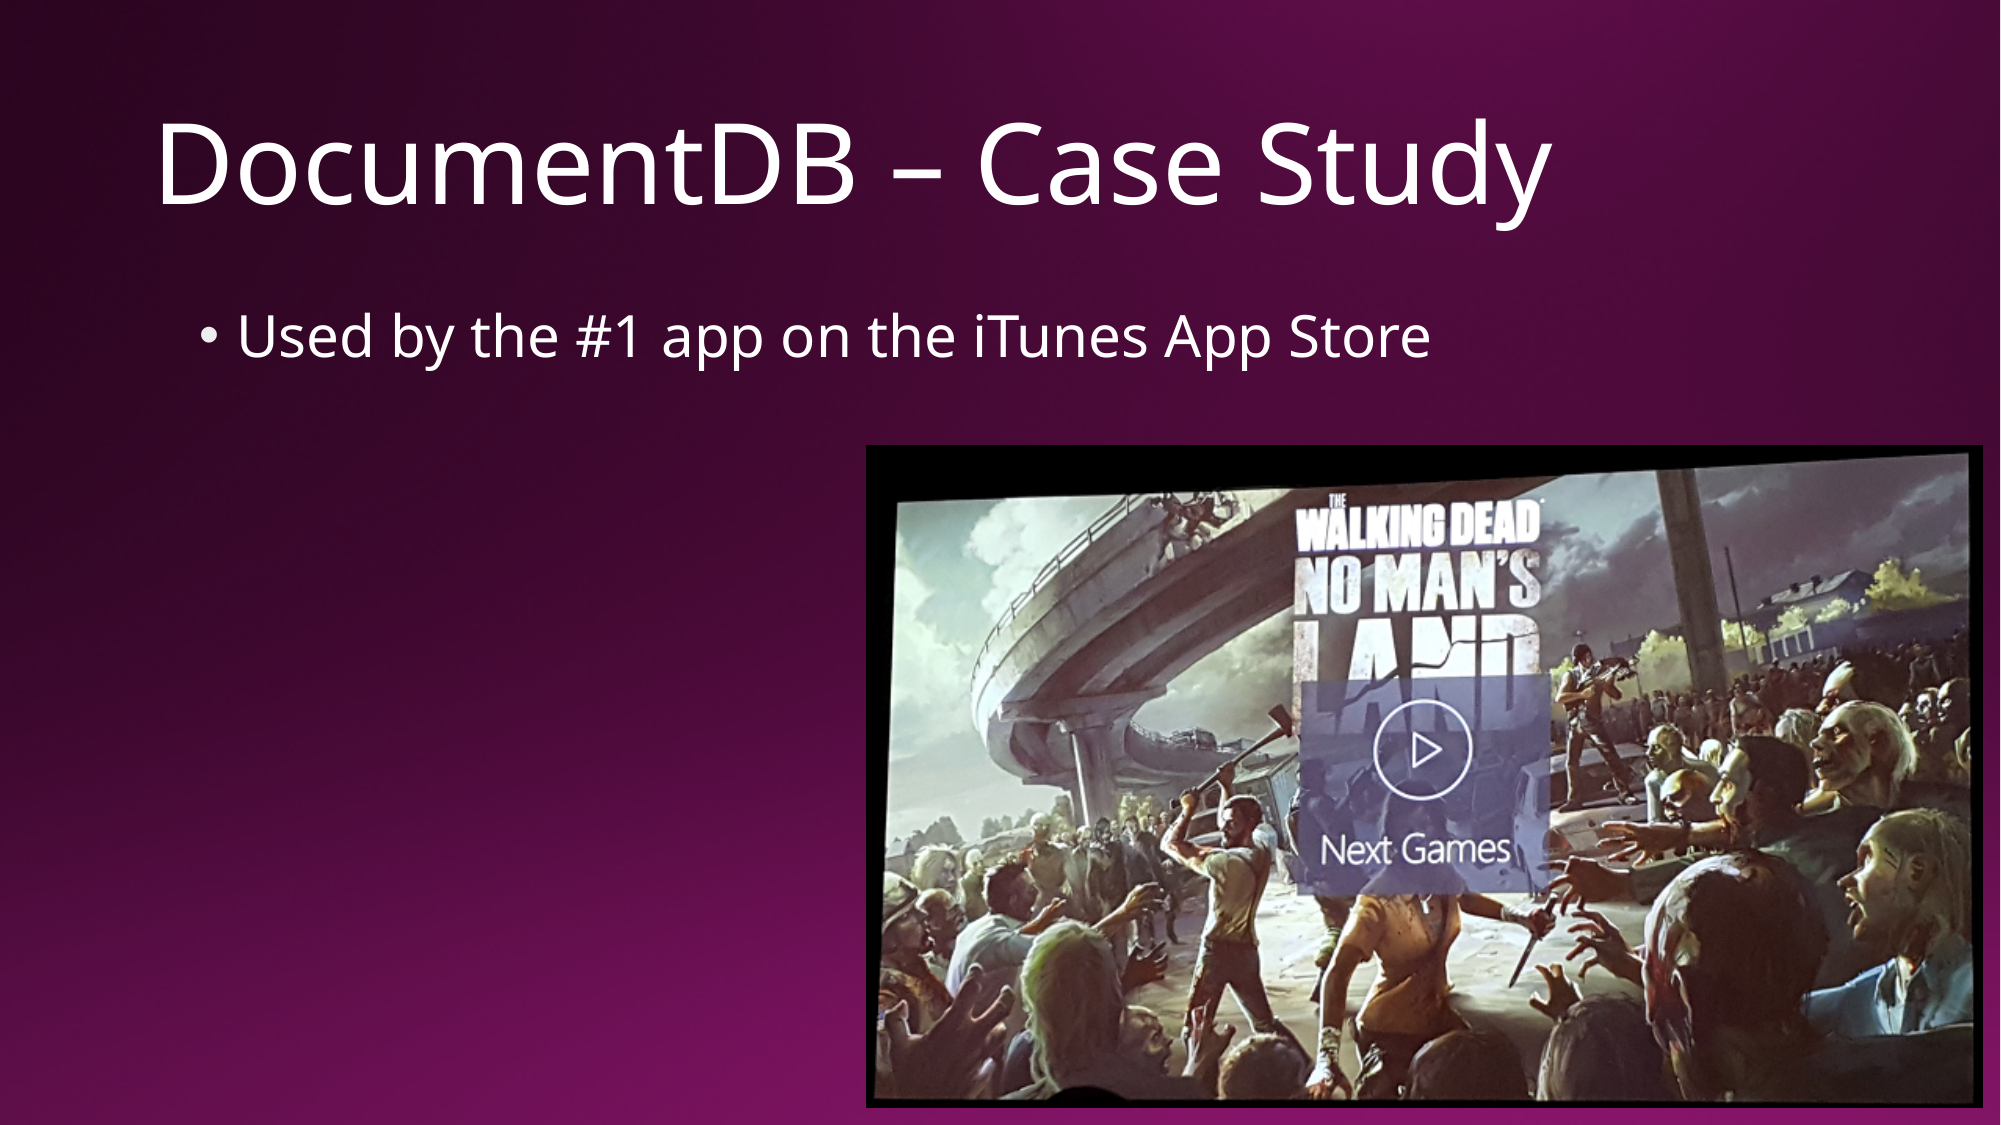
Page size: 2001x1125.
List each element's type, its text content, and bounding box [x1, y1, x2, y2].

picture [0, 0, 2001, 1125]
list Used by the #1 app on the iTunes App Store [183, 299, 1863, 1014]
title DocumentDB – Case Study [137, 59, 1863, 278]
